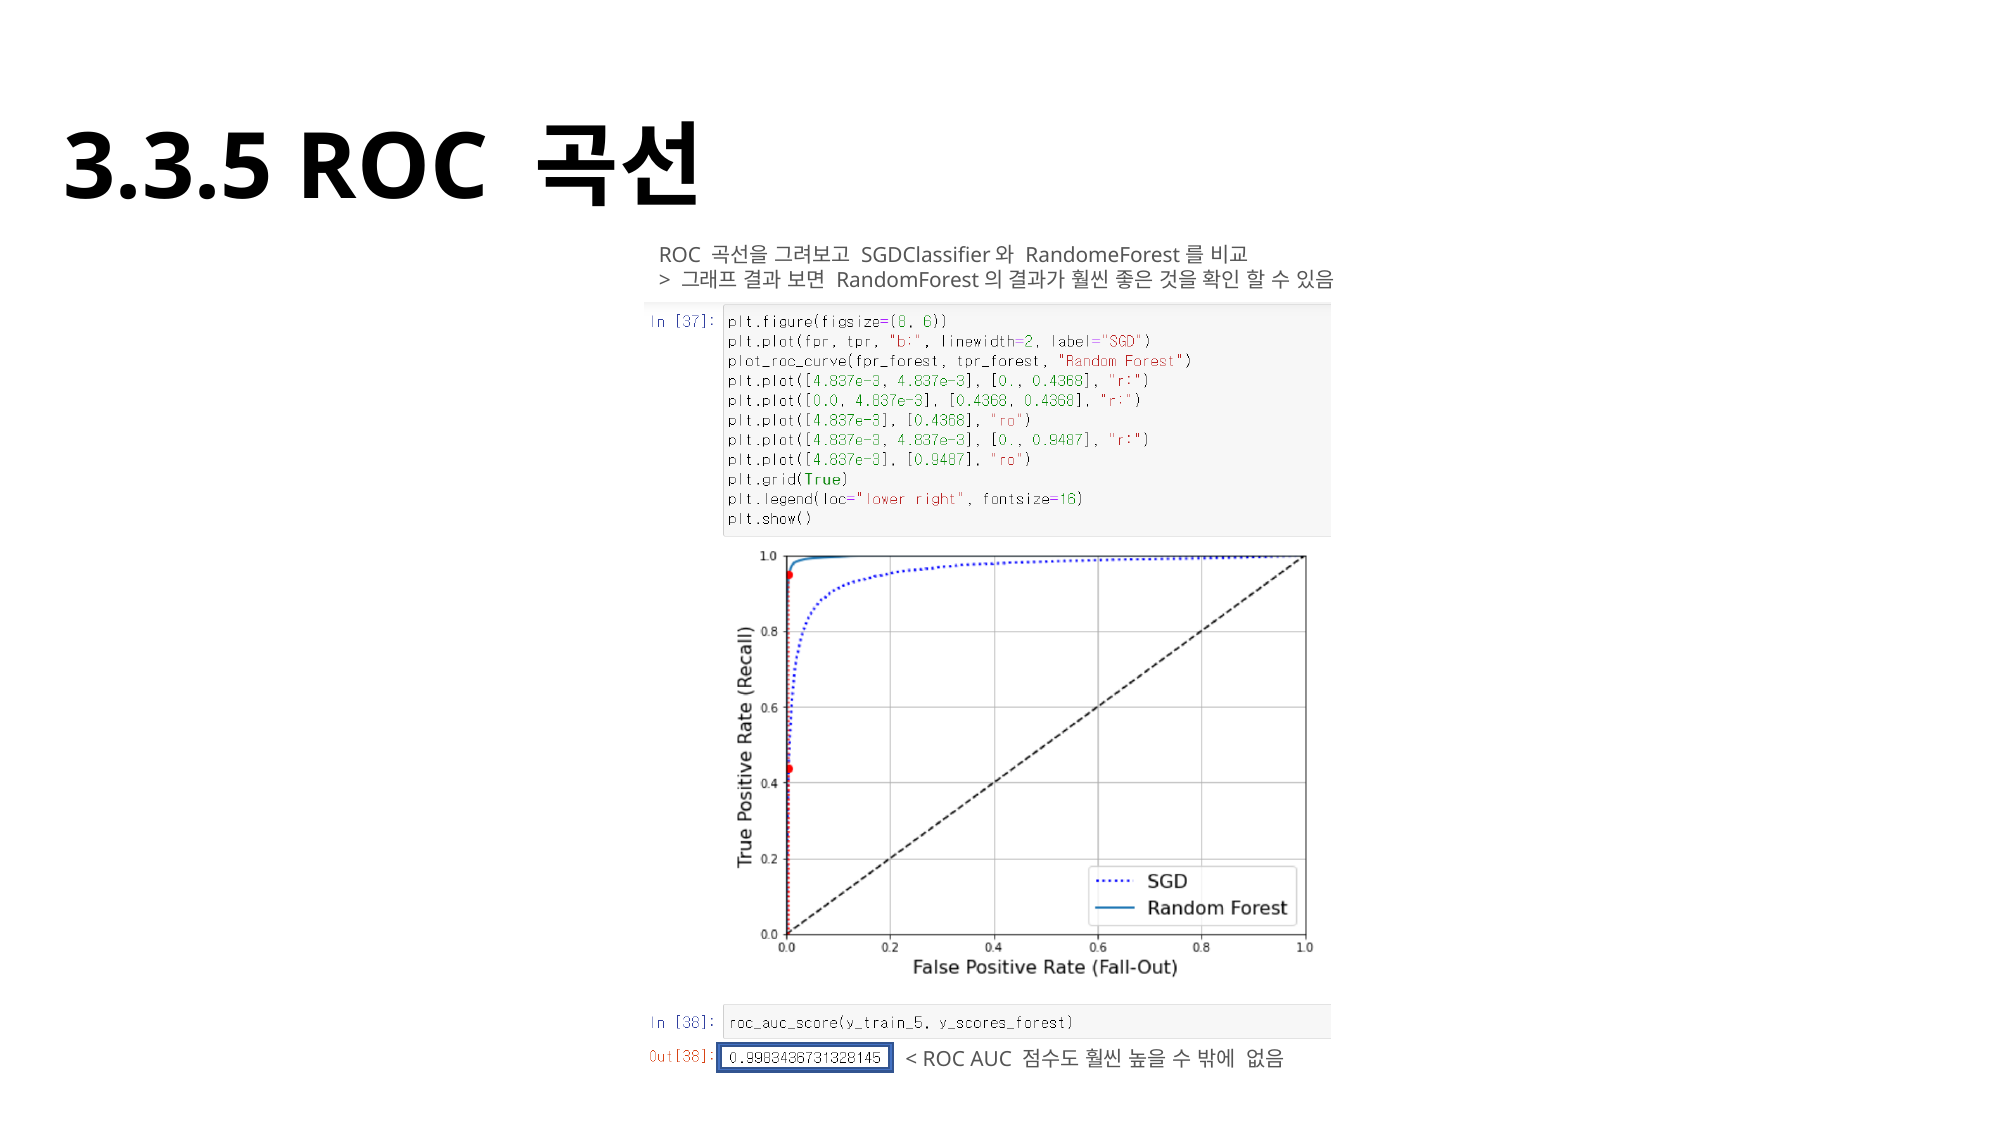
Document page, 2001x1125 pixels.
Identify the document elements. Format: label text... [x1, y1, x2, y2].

title 3.3.5 ROC 곡선 [48, 59, 1952, 278]
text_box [644, 234, 1356, 1079]
